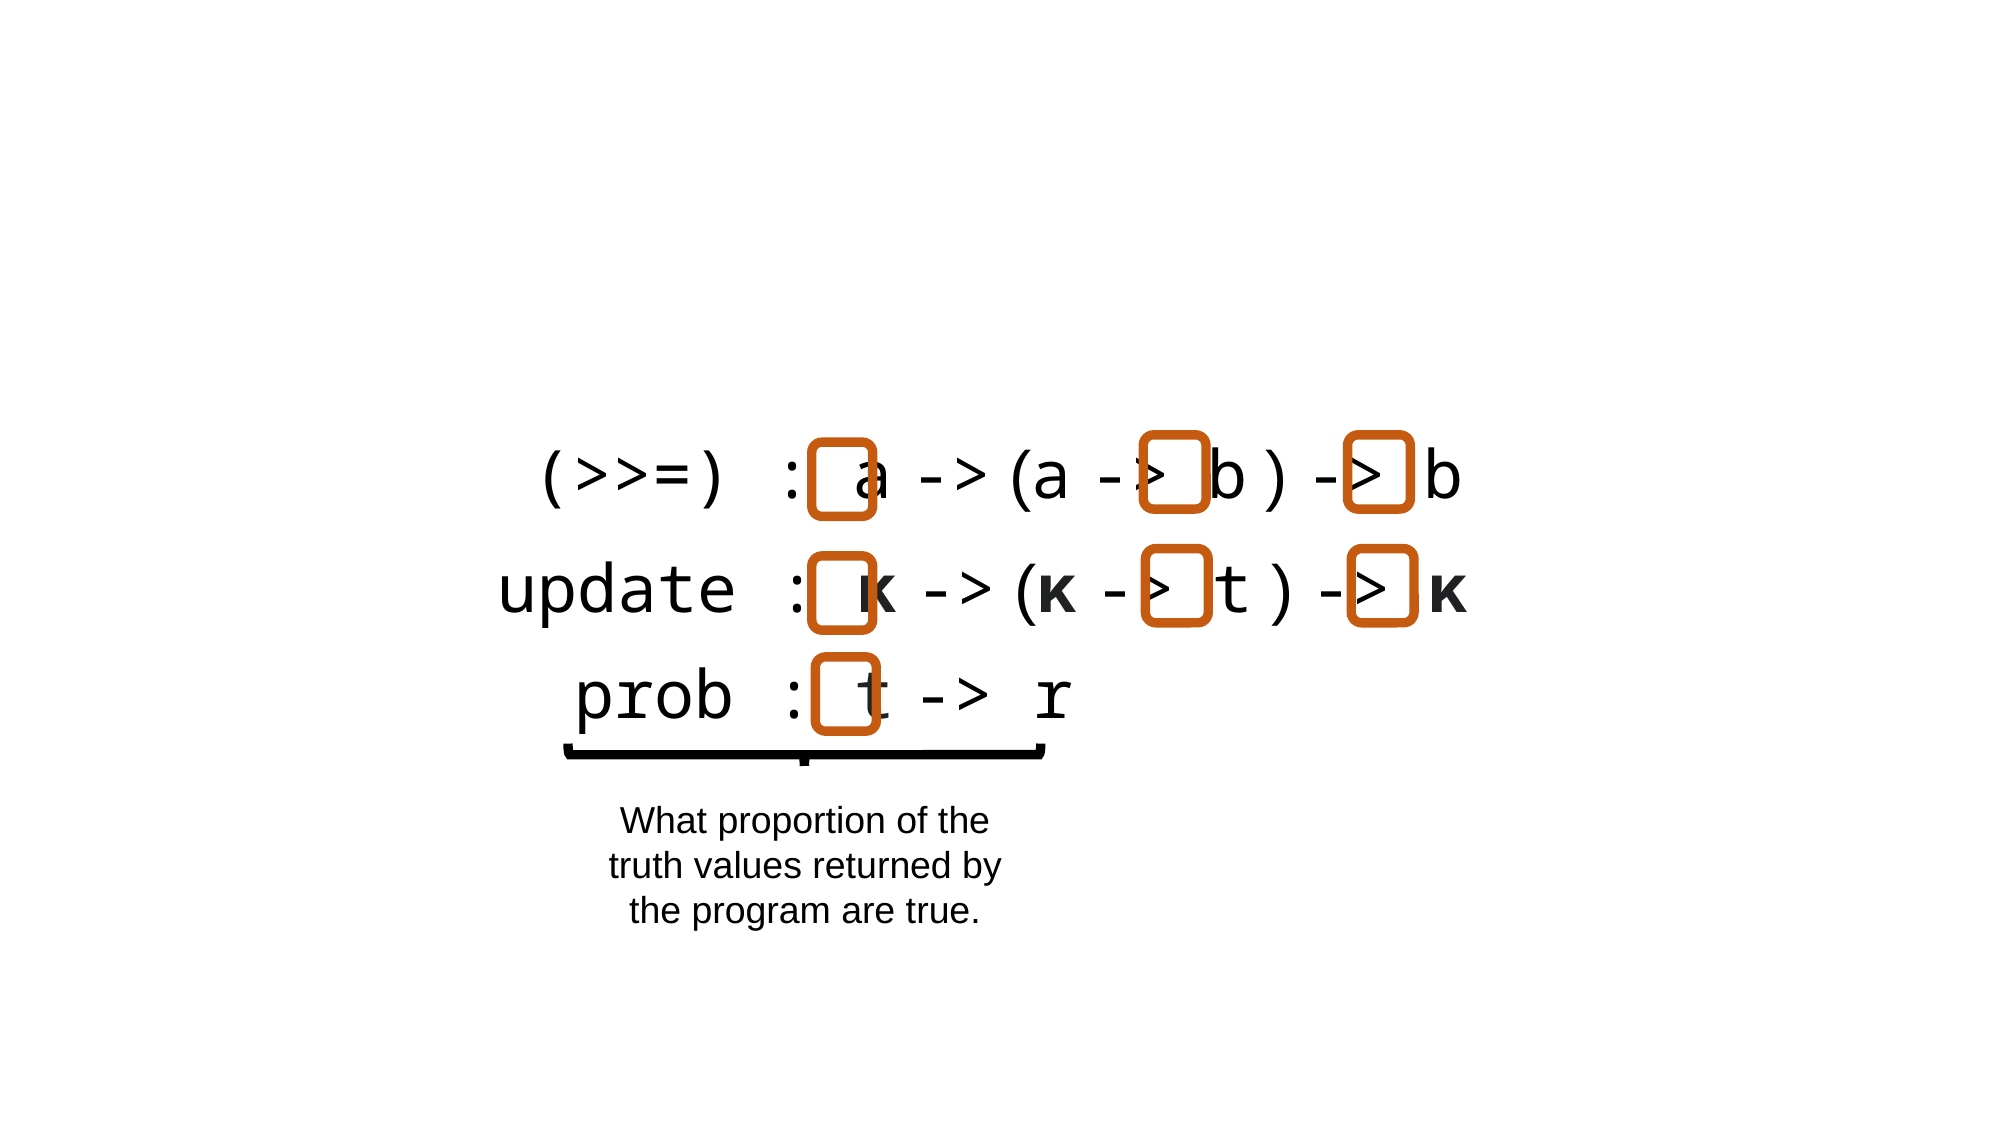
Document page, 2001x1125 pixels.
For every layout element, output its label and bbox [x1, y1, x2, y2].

text_box [477, 424, 1725, 521]
text_box [565, 743, 1045, 941]
text_box [443, 537, 1690, 634]
text_box [519, 644, 1767, 741]
